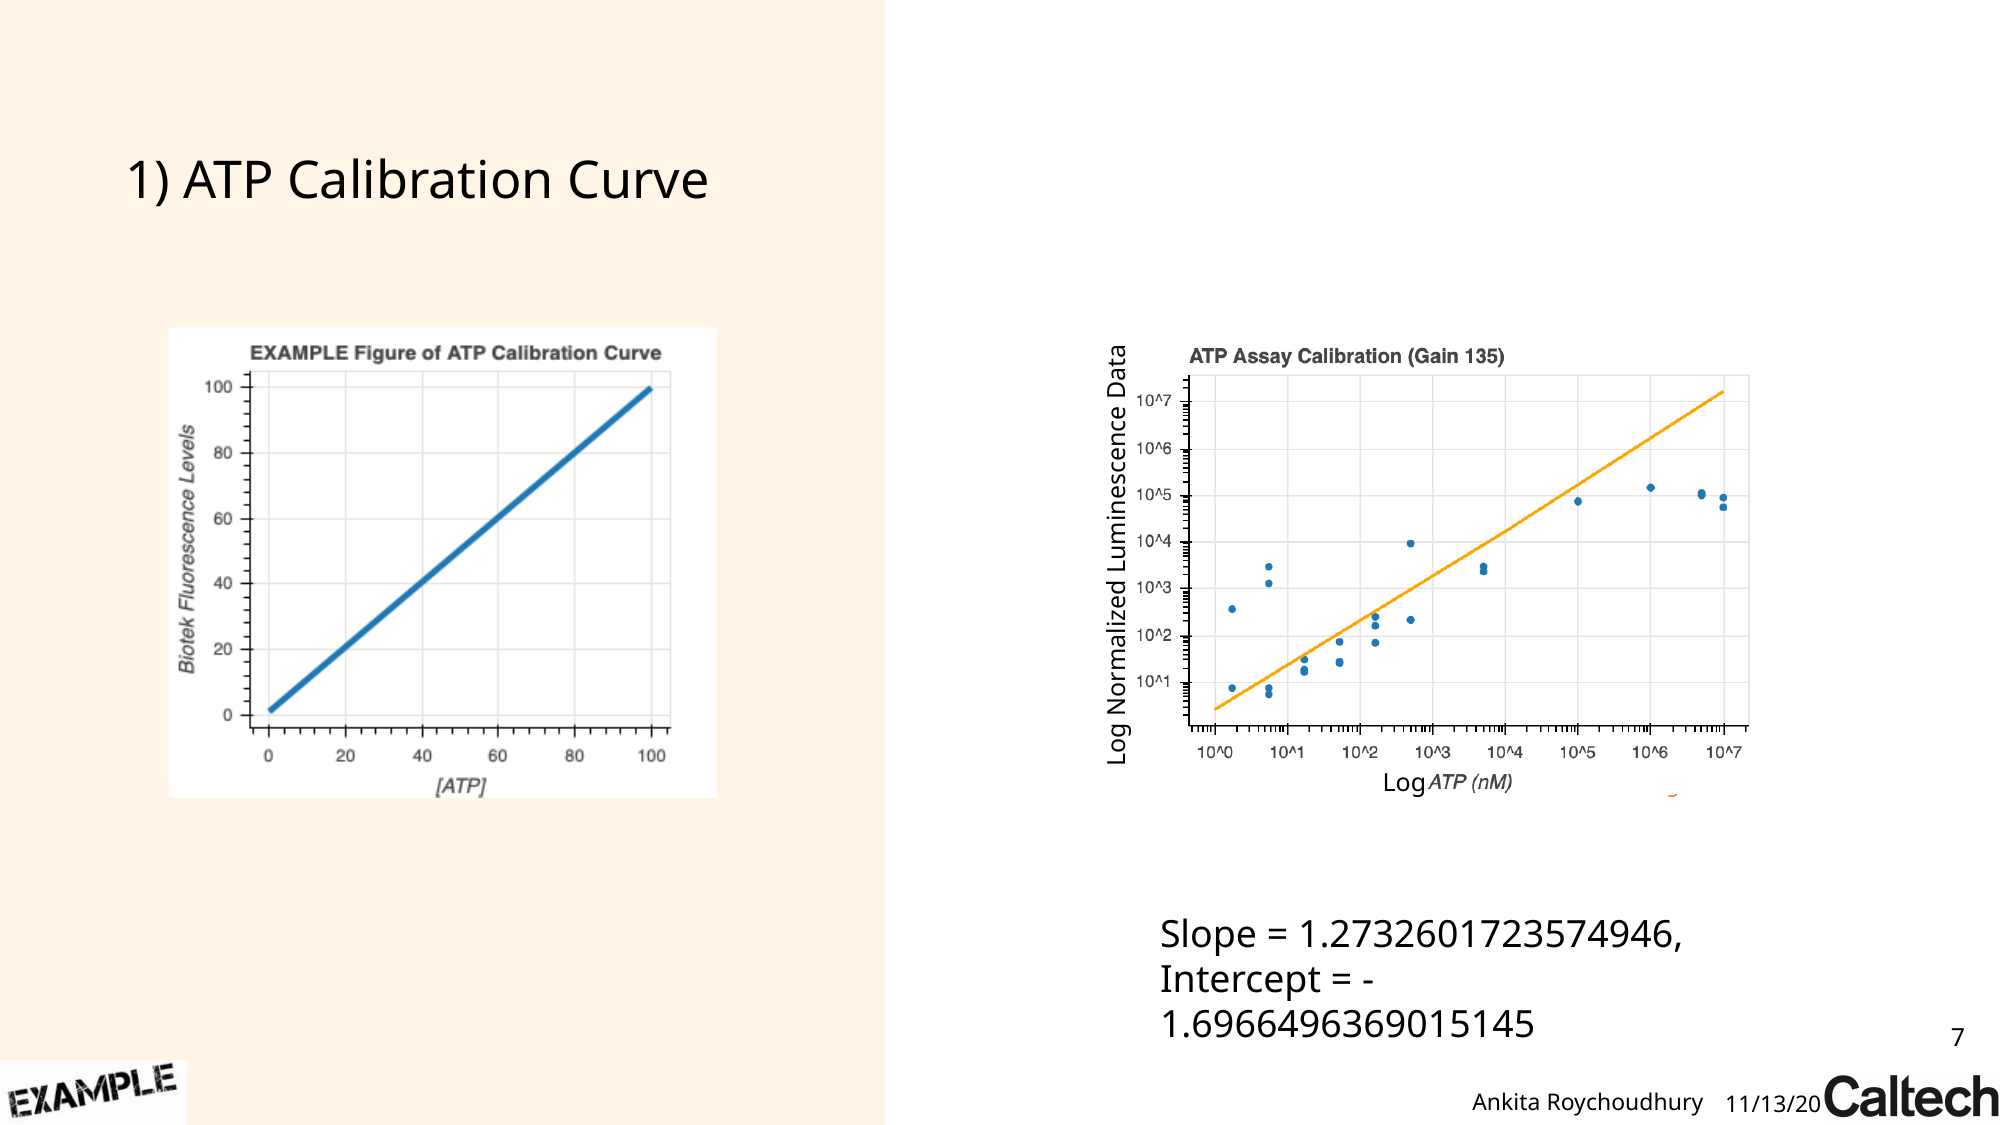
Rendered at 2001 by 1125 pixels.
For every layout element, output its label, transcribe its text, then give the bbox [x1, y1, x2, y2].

picture [1823, 1068, 2000, 1125]
picture [0, 1060, 187, 1125]
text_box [1092, 266, 1794, 794]
slide_number 7 [1917, 1008, 1981, 1069]
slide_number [1730, 1073, 1849, 1125]
text_box Slope = 1.2732601723574946, Intercept = -1.6966496369015145 [1145, 902, 1750, 1053]
text_box [0, 0, 886, 1125]
text_box Log [1367, 794, 1448, 804]
footer Ankita Roychoudhury [1447, 1073, 1730, 1125]
text_box Figure 1 [1635, 764, 1823, 805]
picture [168, 327, 717, 798]
list 1) ATP Calibration Curve [110, 145, 775, 860]
